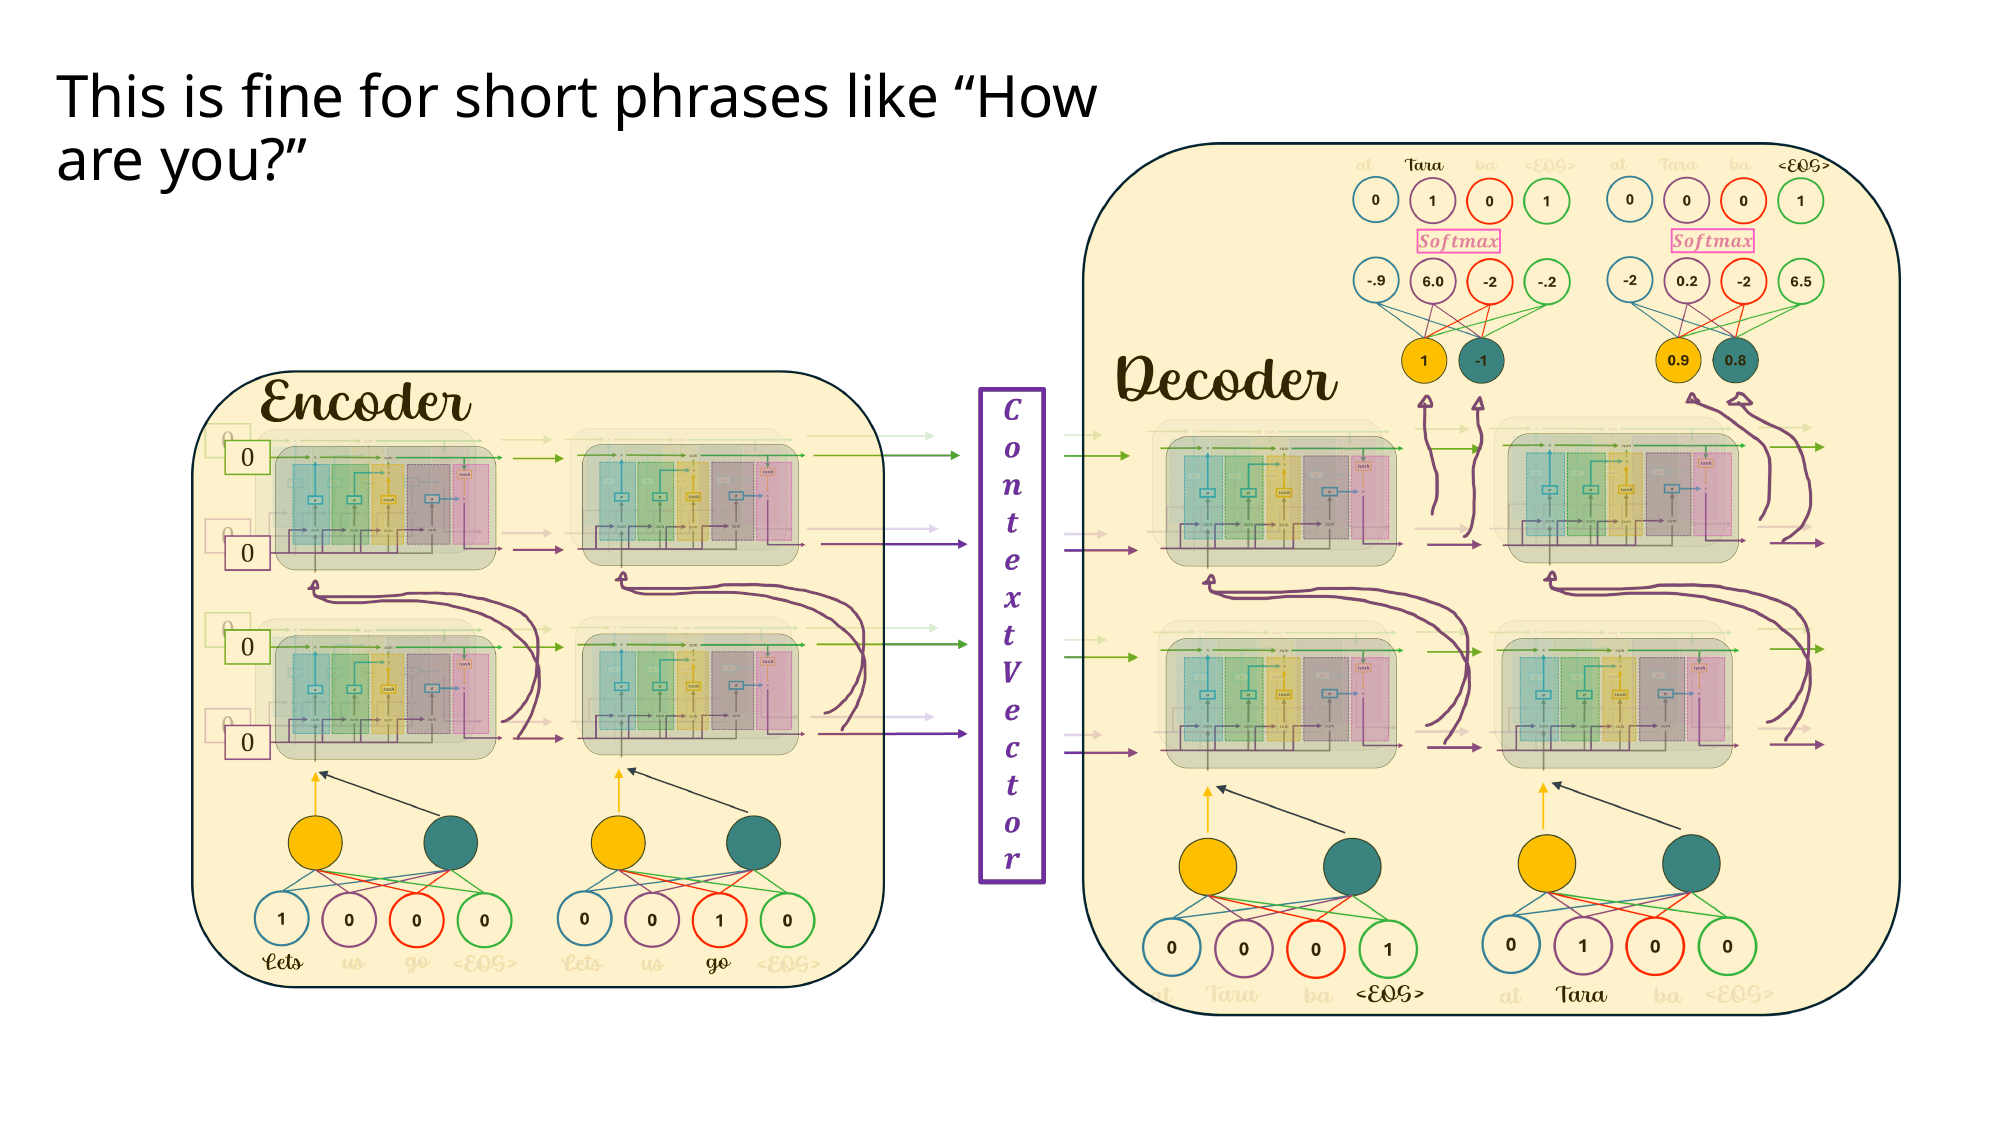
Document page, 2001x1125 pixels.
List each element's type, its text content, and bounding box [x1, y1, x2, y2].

picture [1085, 145, 1898, 1013]
picture [1765, 141, 1901, 264]
picture [190, 141, 1901, 1029]
picture [194, 373, 882, 985]
text_box This is fine for short phrases like “How are you?” [41, 59, 1120, 271]
